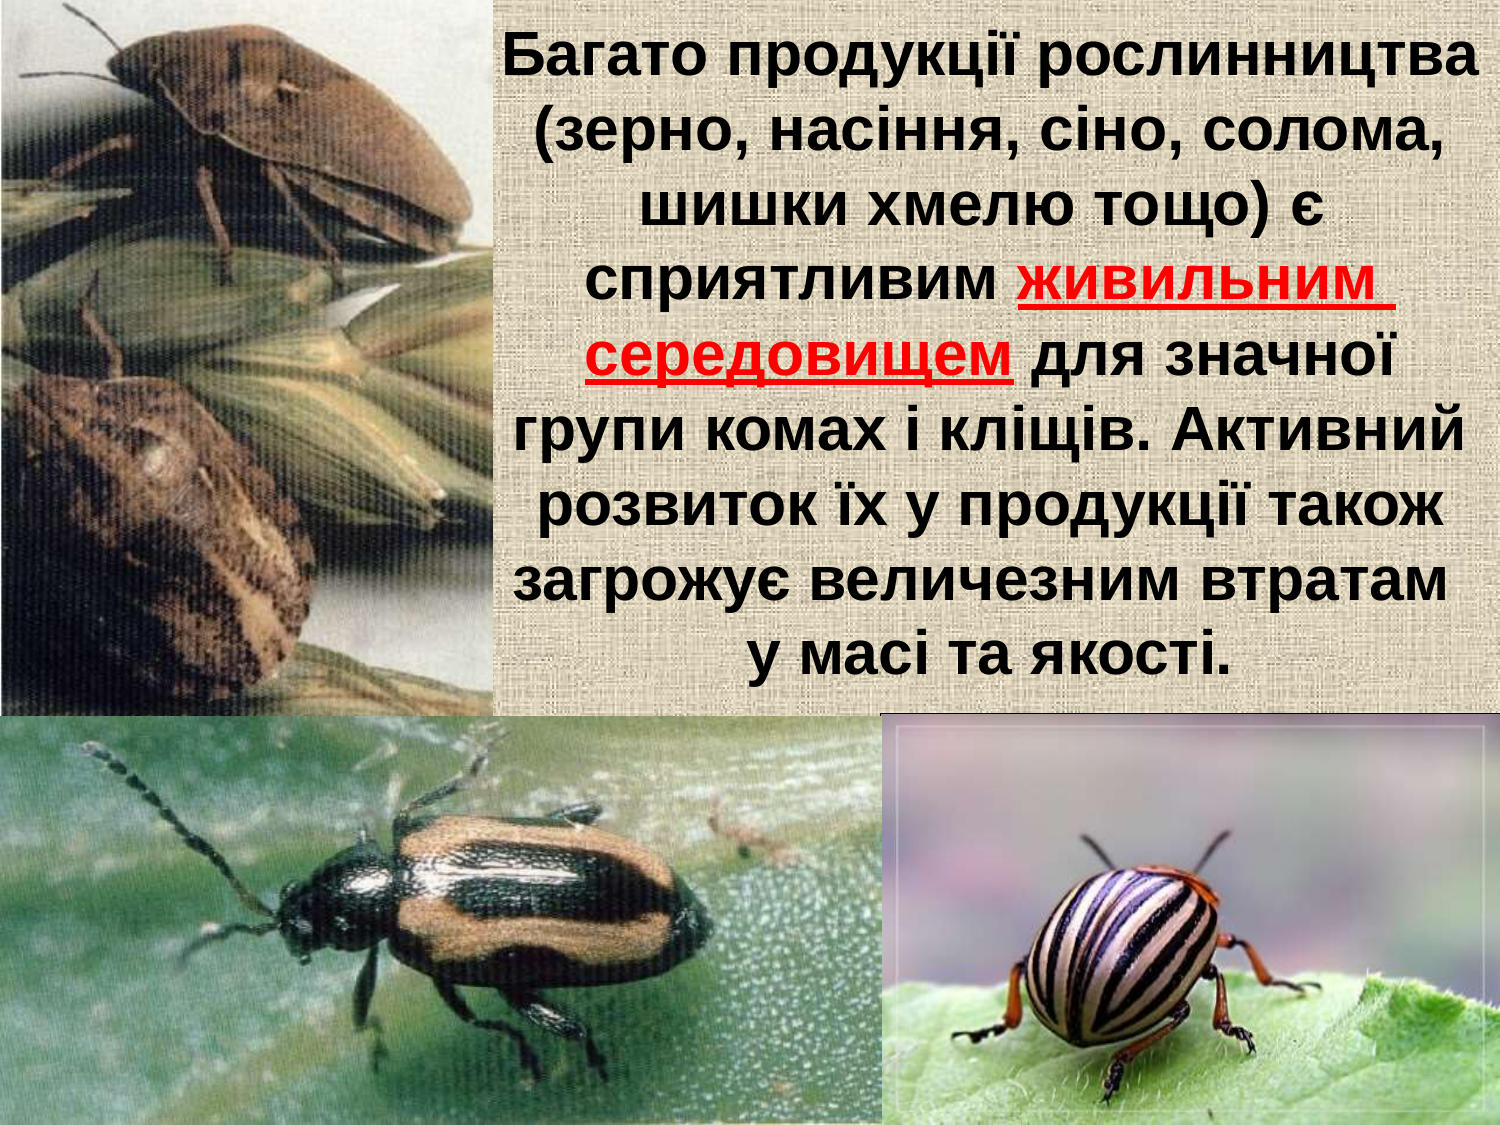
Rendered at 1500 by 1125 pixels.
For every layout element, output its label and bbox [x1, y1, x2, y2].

text_box [0, 0, 1500, 1125]
